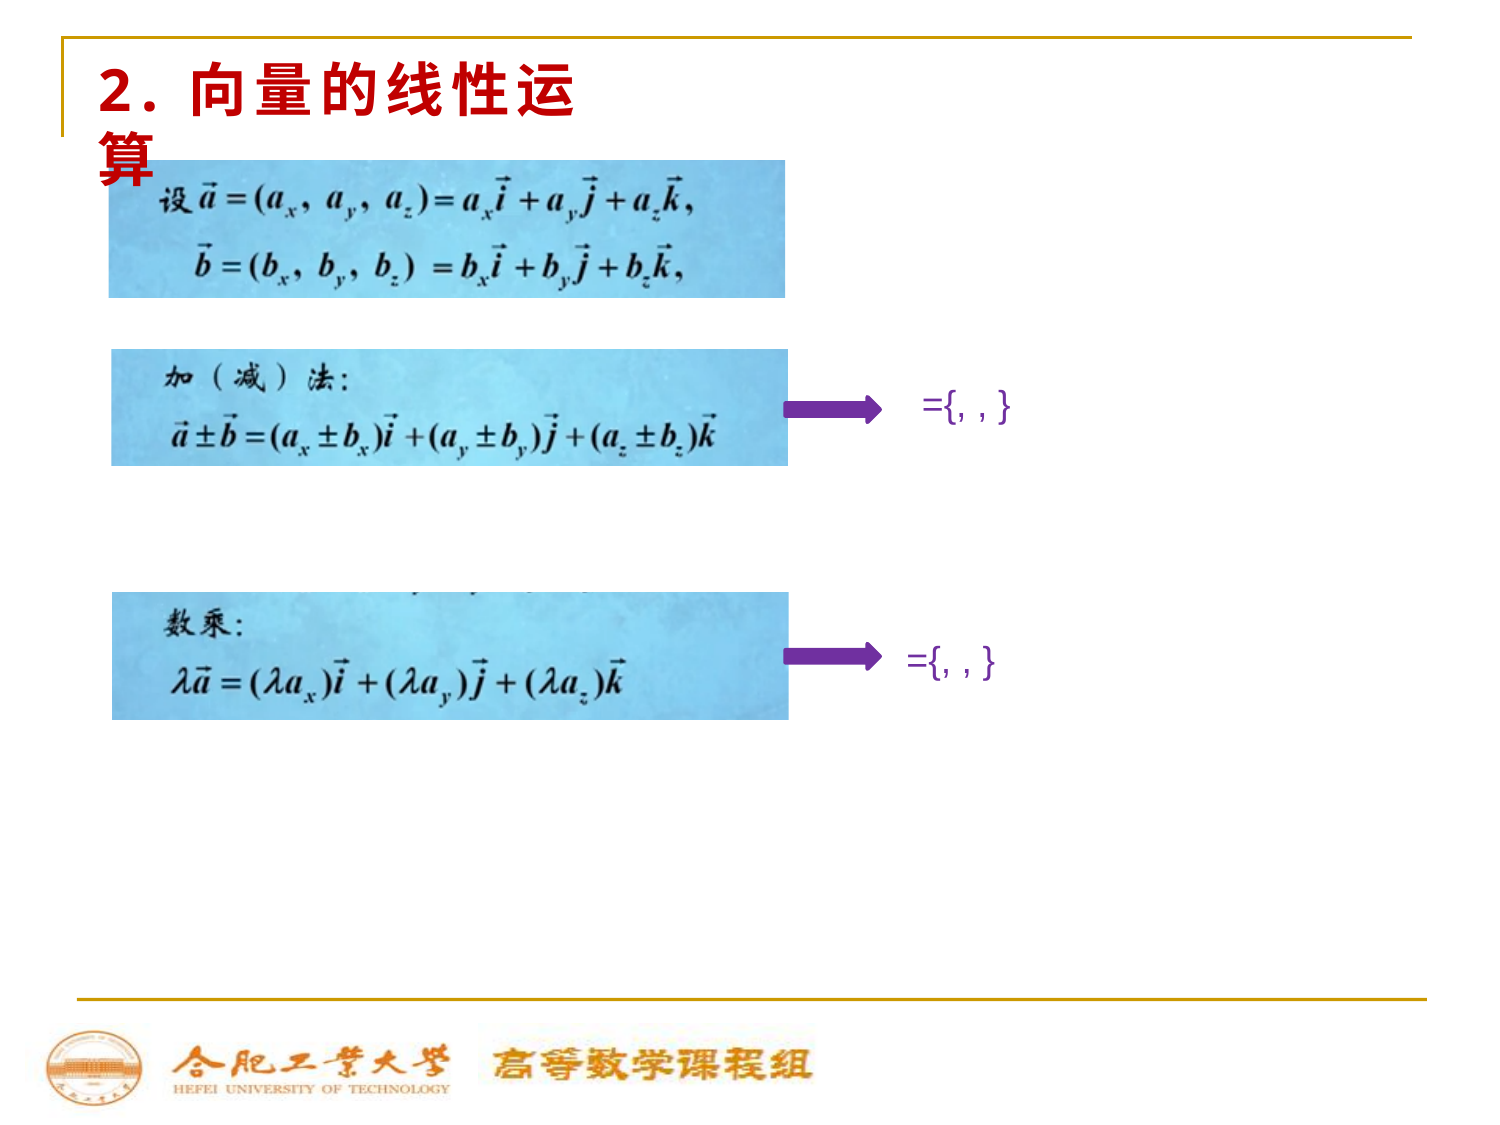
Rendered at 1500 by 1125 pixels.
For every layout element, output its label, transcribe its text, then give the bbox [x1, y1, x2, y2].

text_box [794, 395, 882, 424]
text_box [794, 641, 882, 671]
picture [478, 1023, 821, 1096]
picture [110, 349, 789, 466]
picture [108, 160, 786, 298]
picture [25, 1023, 457, 1118]
picture [111, 591, 789, 720]
text_box 2.向量的线性运算 [82, 46, 591, 131]
